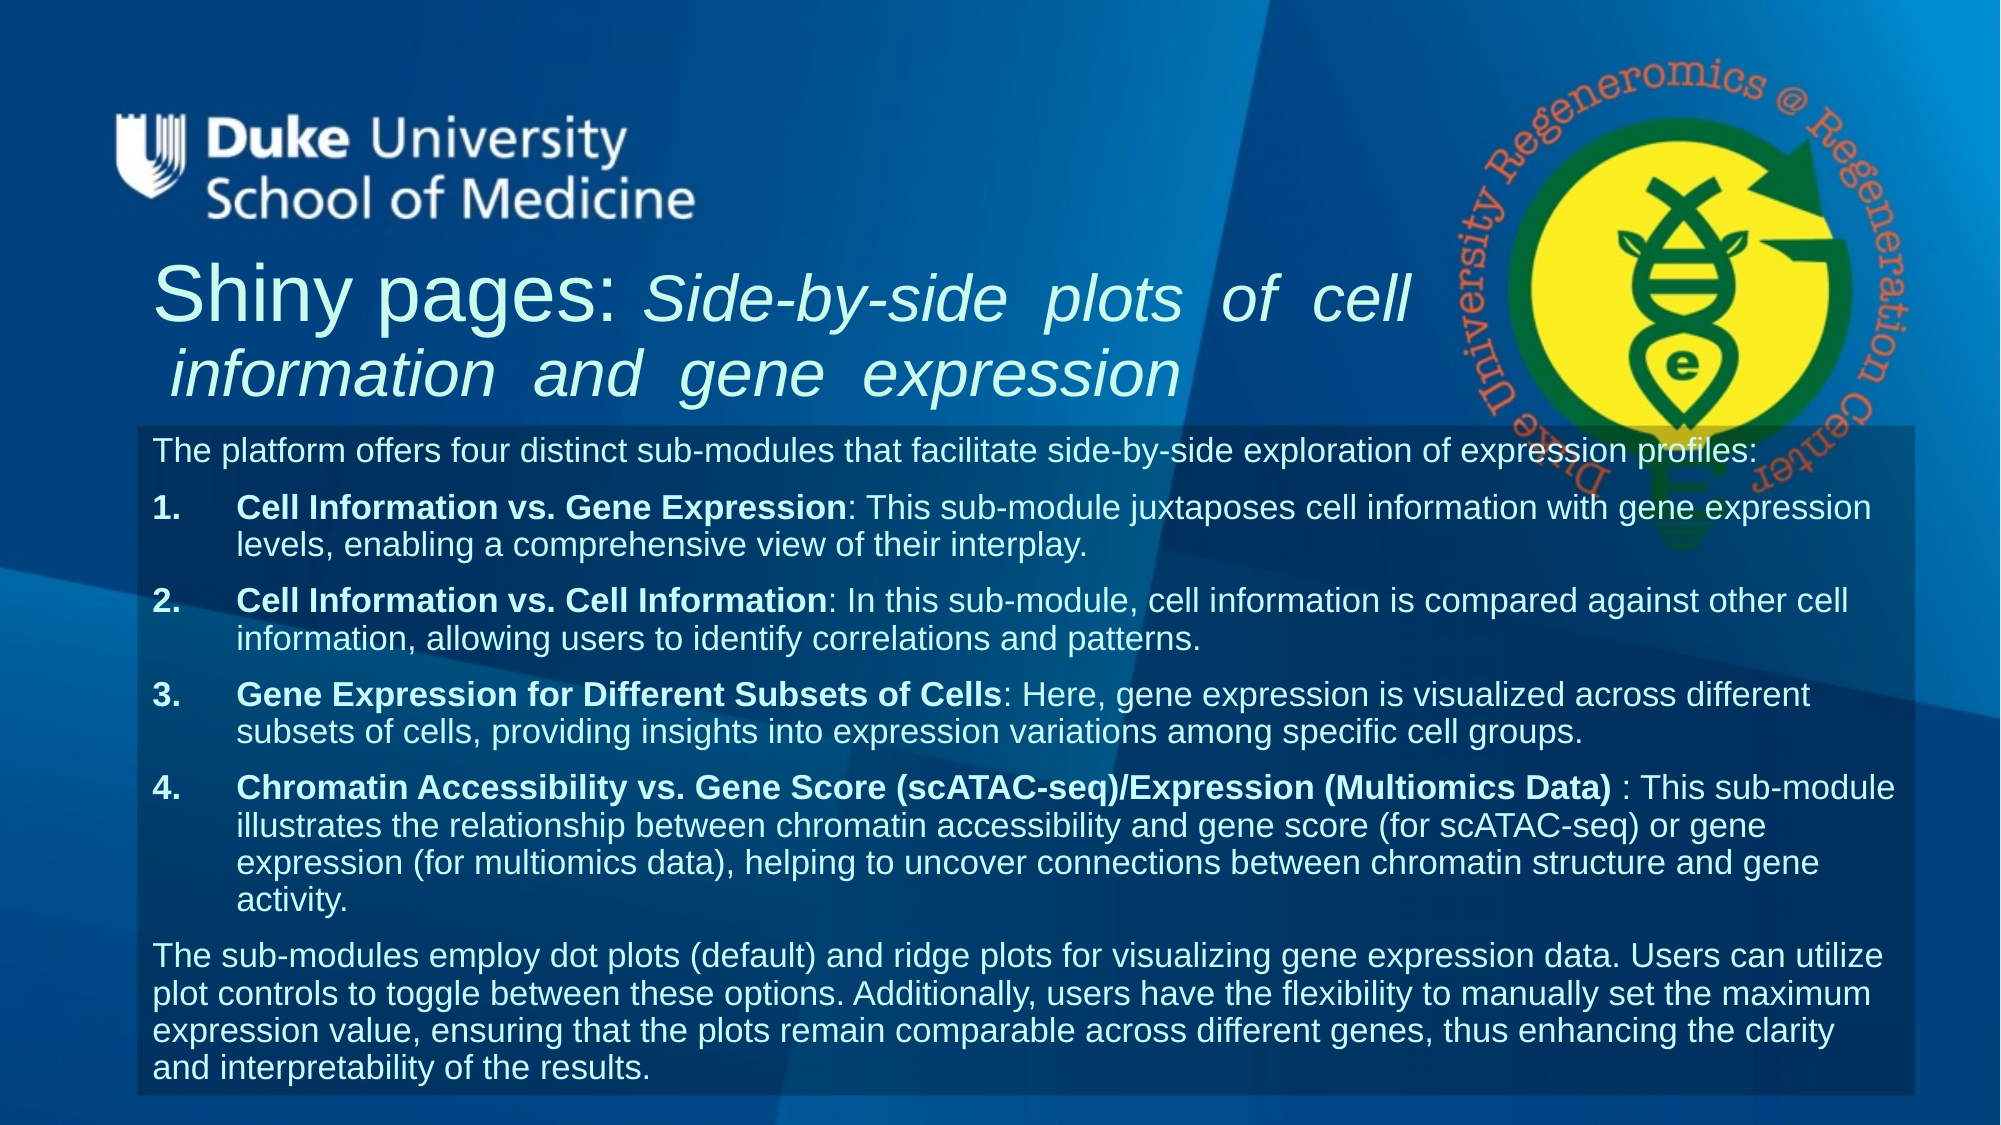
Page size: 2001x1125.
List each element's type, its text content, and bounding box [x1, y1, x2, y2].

picture [1912, 212, 1920, 219]
list The platform offers four distinct sub-modules that facilitate side-by-side exploration of expression profiles: Cell Information vs. Gene Expression: This sub-module juxtaposes cell information with gene expression levels, enabling a comprehensive view of their interplay. Cell Information vs. Cell Information: In this sub-module, cell information is compared against other cell information, allowing users to identify correlations and patterns. Gene Expression for Different Subsets of Cells: Here, gene expression is visualized across different subsets of cells, providing insights into expression variations among specific cell groups. Chromatin Accessibility vs. Gene Score (scATAC-seq)/Expression (Multiomics Data) : This sub-module illustrates the relationship between chromatin accessibility and gene score (for scATAC-seq) or gene expression (for multiomics data), helping to uncover connections between chromatin structure and gene activity. The sub-modules employ dot plots (default) and ridge plots for visualizing gene expression data. Users can utilize plot controls to toggle between these options. Additionally, users have the flexibility to manually set the maximum expression value, ensuring that the plots remain comparable across different genes, thus enhancing the clarity and interpretability of the results. [137, 425, 1916, 1096]
title Shiny pages: Side-by-side plots of cell information and gene expression [137, 222, 1437, 425]
picture [0, 0, 2001, 1125]
